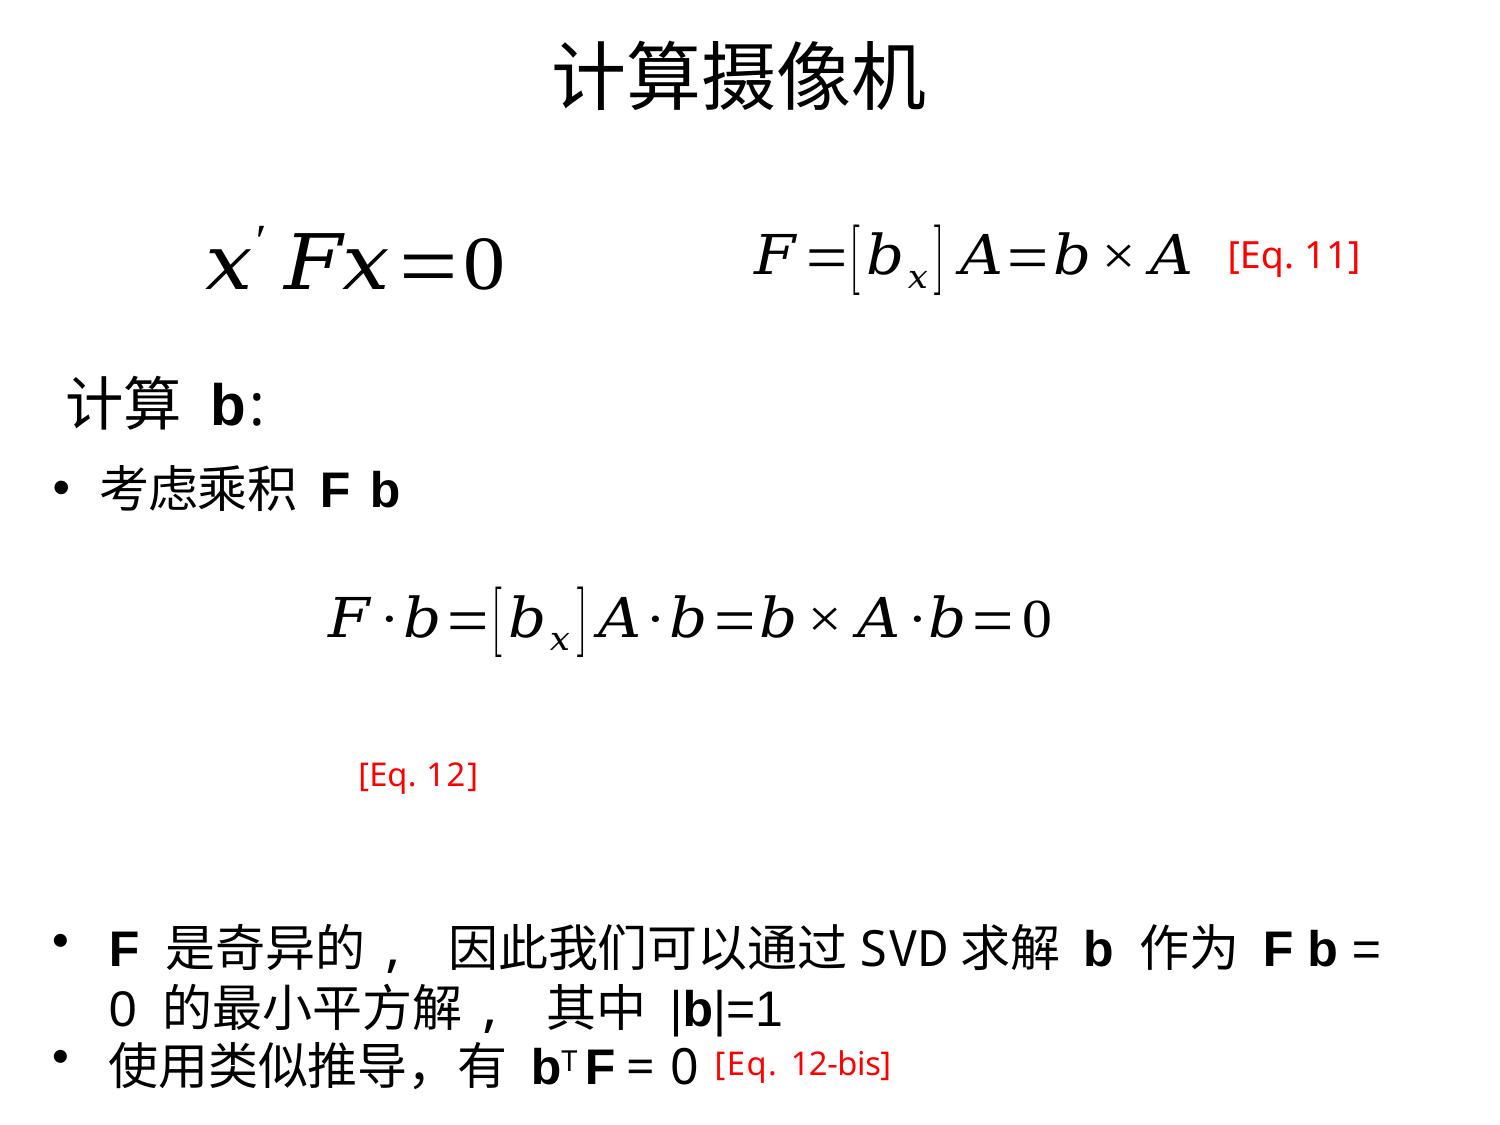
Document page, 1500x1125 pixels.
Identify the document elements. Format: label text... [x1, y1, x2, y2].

text_box [Eq. 11] [1225, 229, 1364, 277]
text_box [777, 217, 1191, 294]
text_box 计算 b: 考虑乘积 F b [50, 204, 777, 518]
text_box [Eq. 12] F 是奇异的, 因此我们可以通过SVD求解 b 作为 F b = 0 的最小平方解, 其中 |b|=1 使用类似推导，有 bT F = 0 [Eq. 12-bis] [50, 585, 1409, 1097]
title 计算摄像机 [428, 27, 1048, 218]
